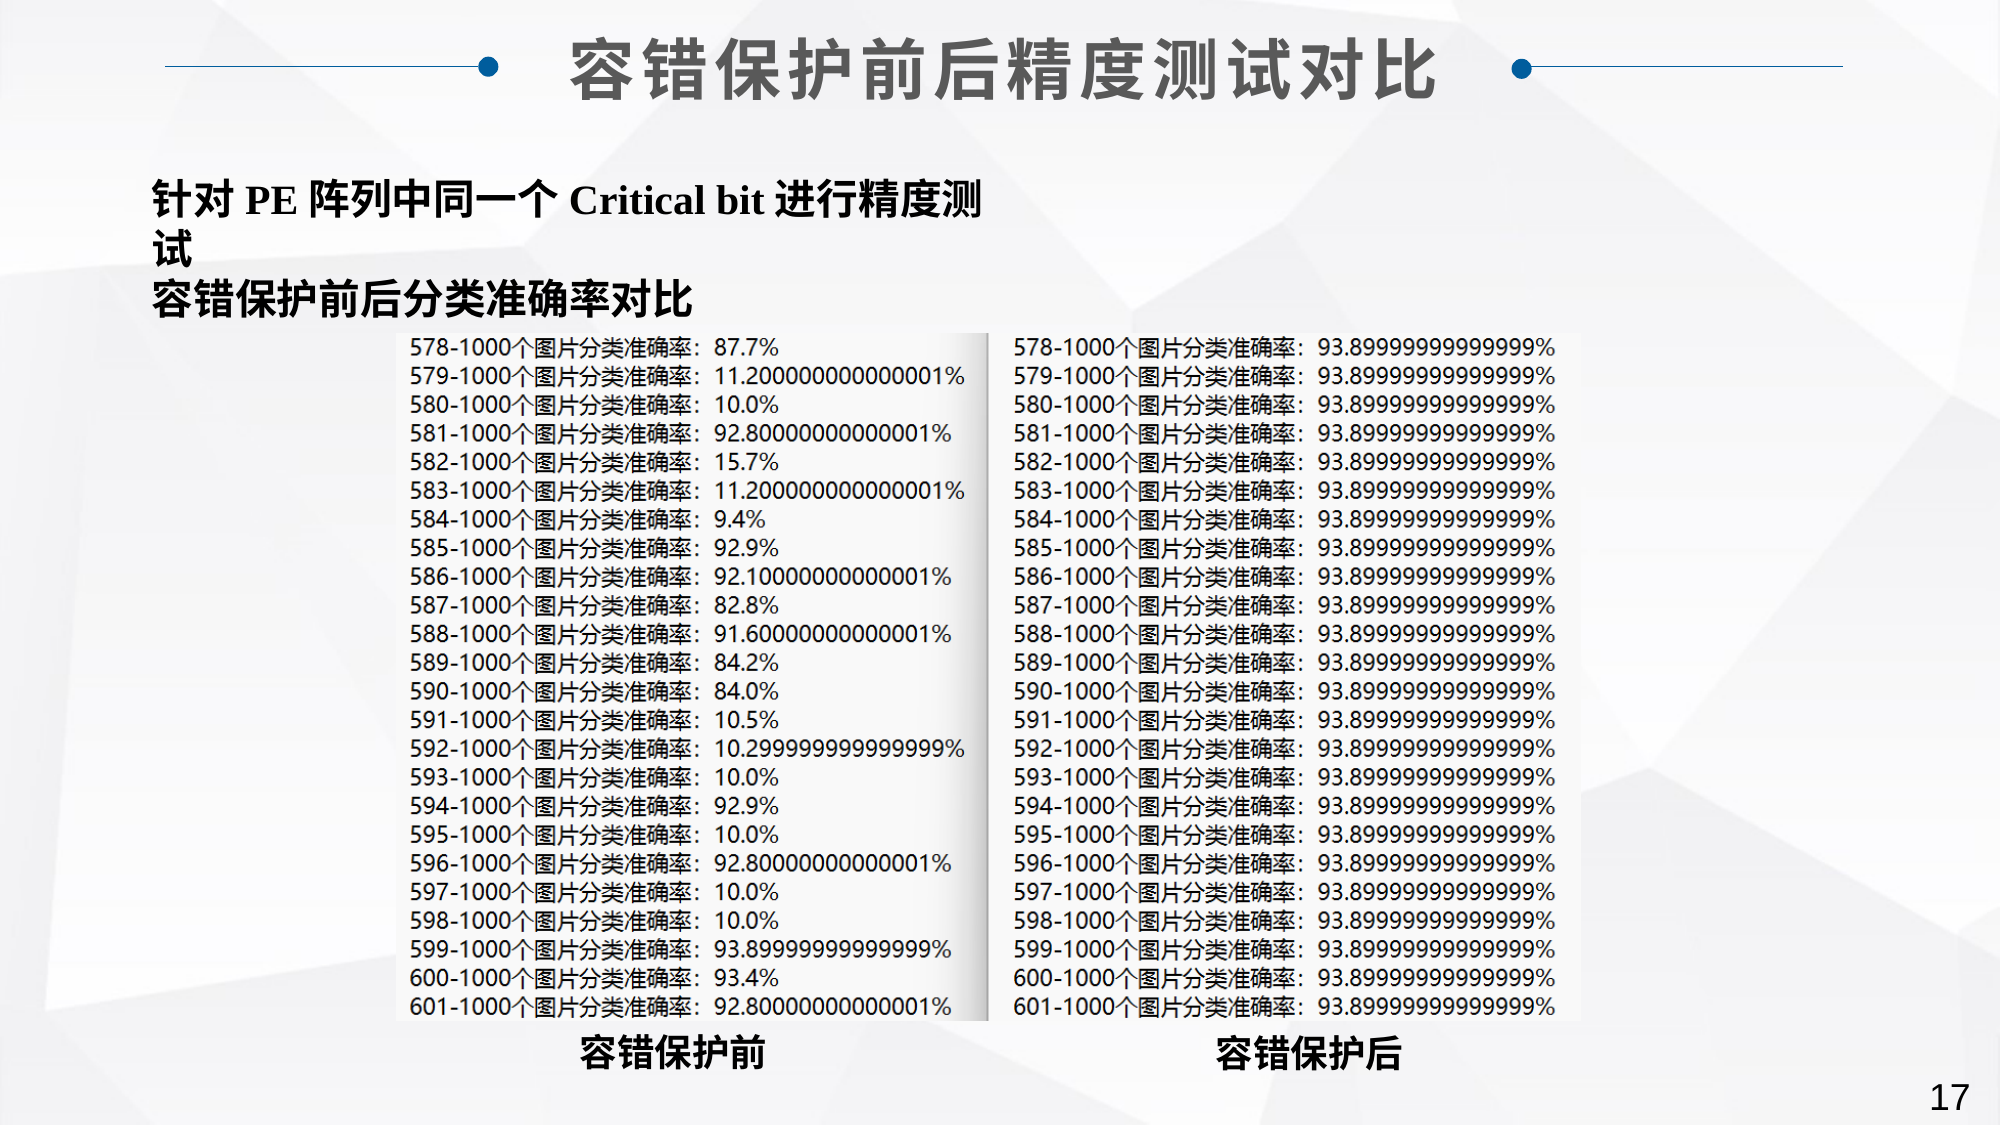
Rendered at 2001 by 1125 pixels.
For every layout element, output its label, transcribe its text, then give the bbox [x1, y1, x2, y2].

picture [0, 0, 2000, 1125]
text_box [1511, 58, 1843, 79]
text_box 针对PE阵列中同一个Critical bit进行精度测试 容错保护前后分类准确率对比 [136, 165, 1032, 330]
text_box 容错保护前 [492, 1021, 856, 1082]
text_box 容错保护后 [1127, 1022, 1491, 1083]
text_box 容错保护前后精度测试对比 [553, 20, 1454, 115]
slide_number 17 [1716, 1065, 2000, 1125]
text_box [164, 56, 499, 77]
